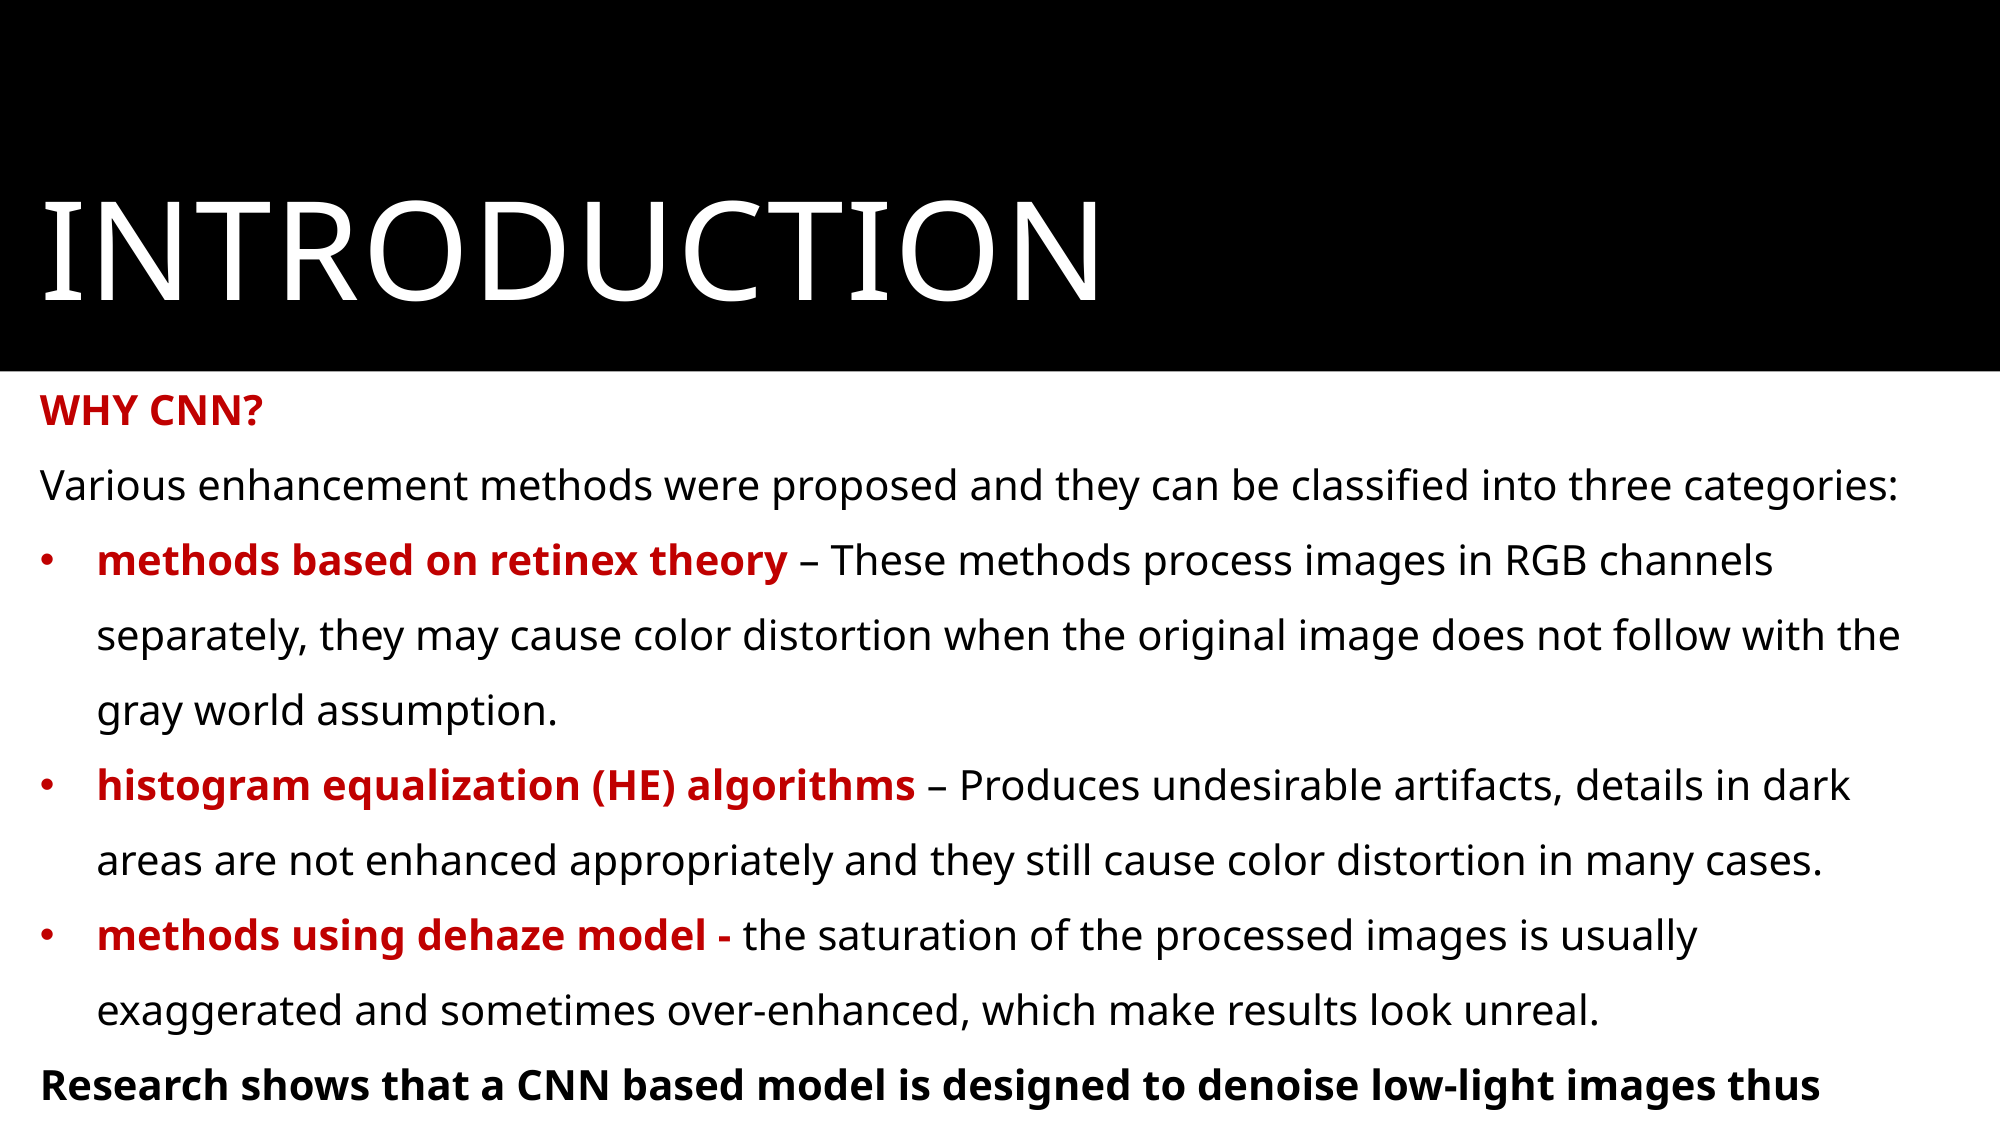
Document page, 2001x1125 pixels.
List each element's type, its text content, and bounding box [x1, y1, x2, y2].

text_box WHY CNN? Various enhancement methods were proposed and they can be classified into three categories: methods based on retinex theory – These methods process images in RGB channels separately, they may cause color distortion when the original image does not follow with the gray world assumption. histogram equalization (HE) algorithms – Produces undesirable artifacts, details in dark areas are not enhanced appropriately and they still cause color distortion in many cases. methods using dehaze model - the saturation of the processed images is usually exaggerated and sometimes over-enhanced, which make results look unreal. Research shows that a CNN based model is designed to denoise low-light images thus improving the image quality before the model based enhancements. [25, 376, 1918, 1125]
title INTRODUCTION [25, 116, 1710, 376]
